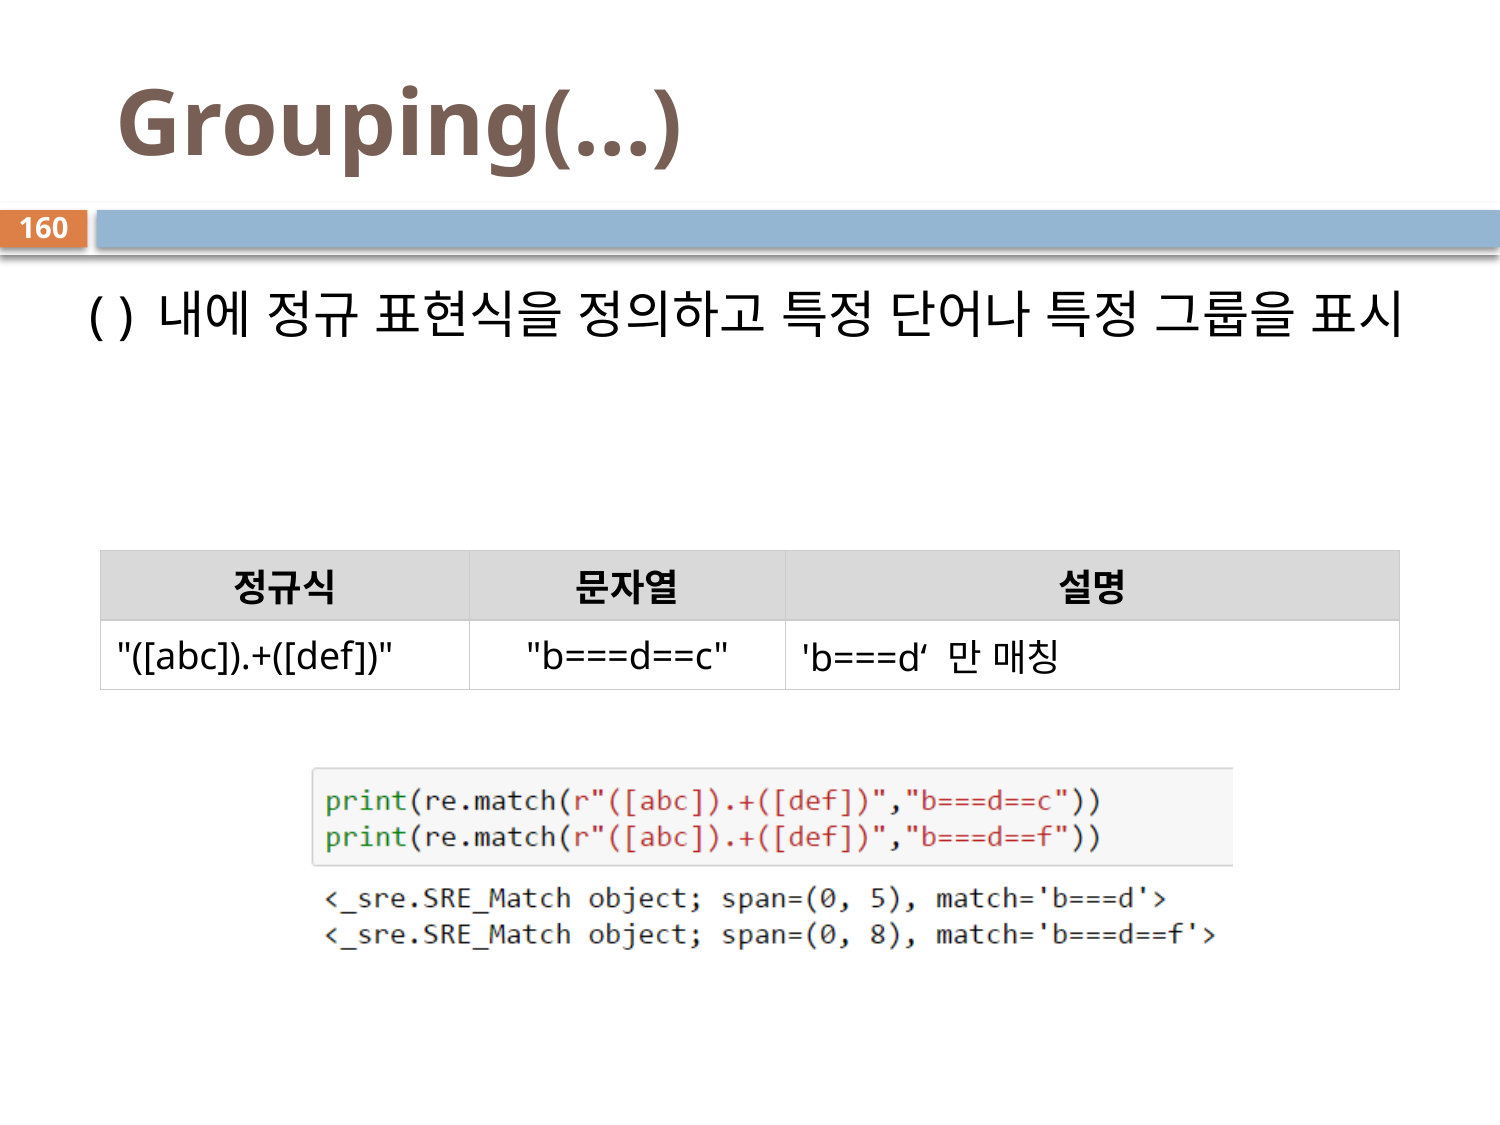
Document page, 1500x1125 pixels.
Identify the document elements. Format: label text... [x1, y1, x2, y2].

table_header 정규식 [101, 551, 469, 619]
table_cell "b===d==c" [470, 621, 785, 689]
table_cell 'b===d‘ 만 매칭 [786, 621, 1399, 689]
table_header 설명 [786, 551, 1399, 619]
table_header 문자열 [470, 551, 785, 619]
list ( ) 내에 정규 표현식을 정의하고 특정 단어나 특정 그룹을 표시 [75, 262, 1425, 421]
title Grouping(…) [100, 37, 1438, 200]
slide_number 160 [0, 208, 88, 249]
table_cell "([abc]).+([def])" [101, 621, 469, 689]
picture [300, 762, 1233, 961]
